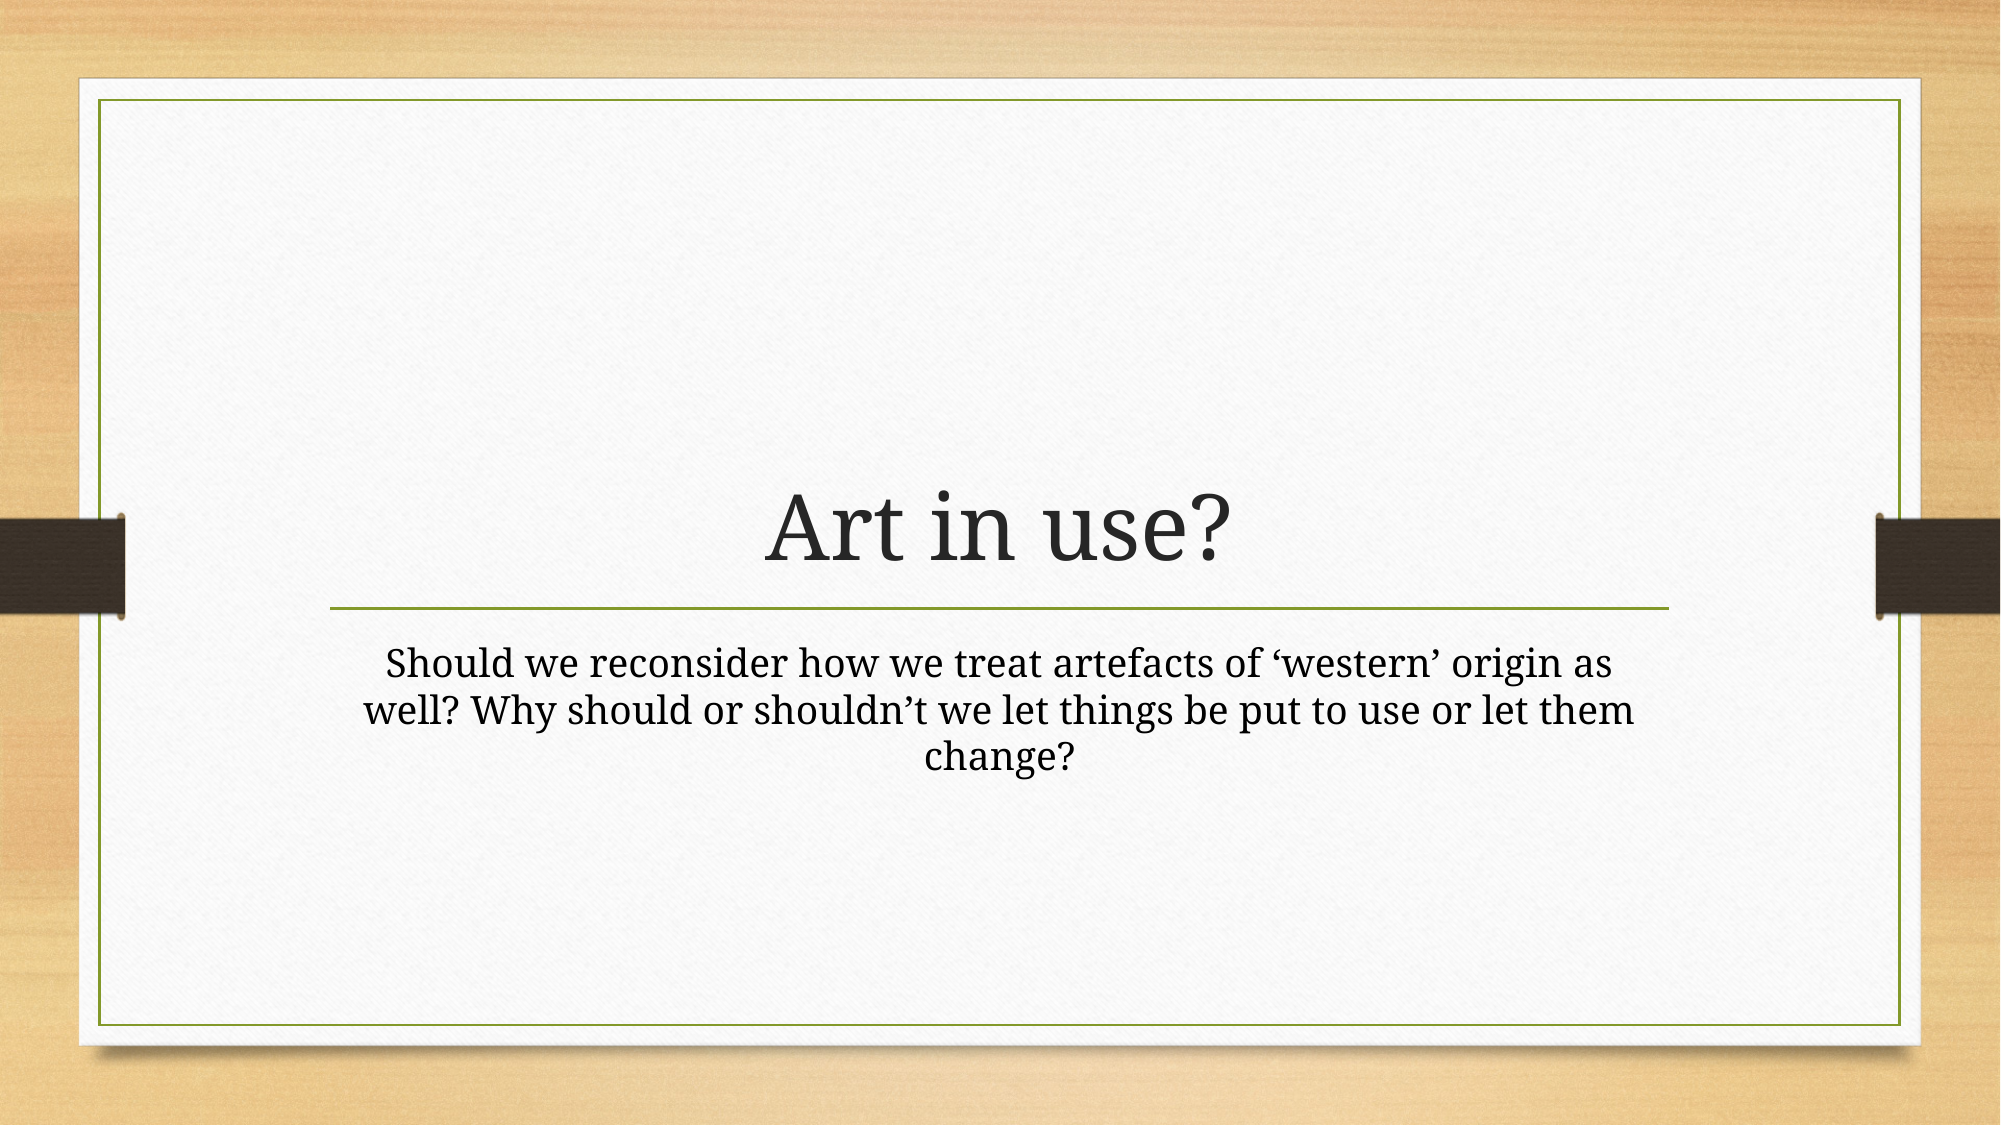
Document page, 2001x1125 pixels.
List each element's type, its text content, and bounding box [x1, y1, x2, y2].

title Art in use? [330, 287, 1669, 587]
picture [0, 0, 2001, 1125]
list Should we reconsider how we treat artefacts of ‘western’ origin as well? Why should or shouldn’t we let things be put to use or let them change? [330, 630, 1669, 788]
